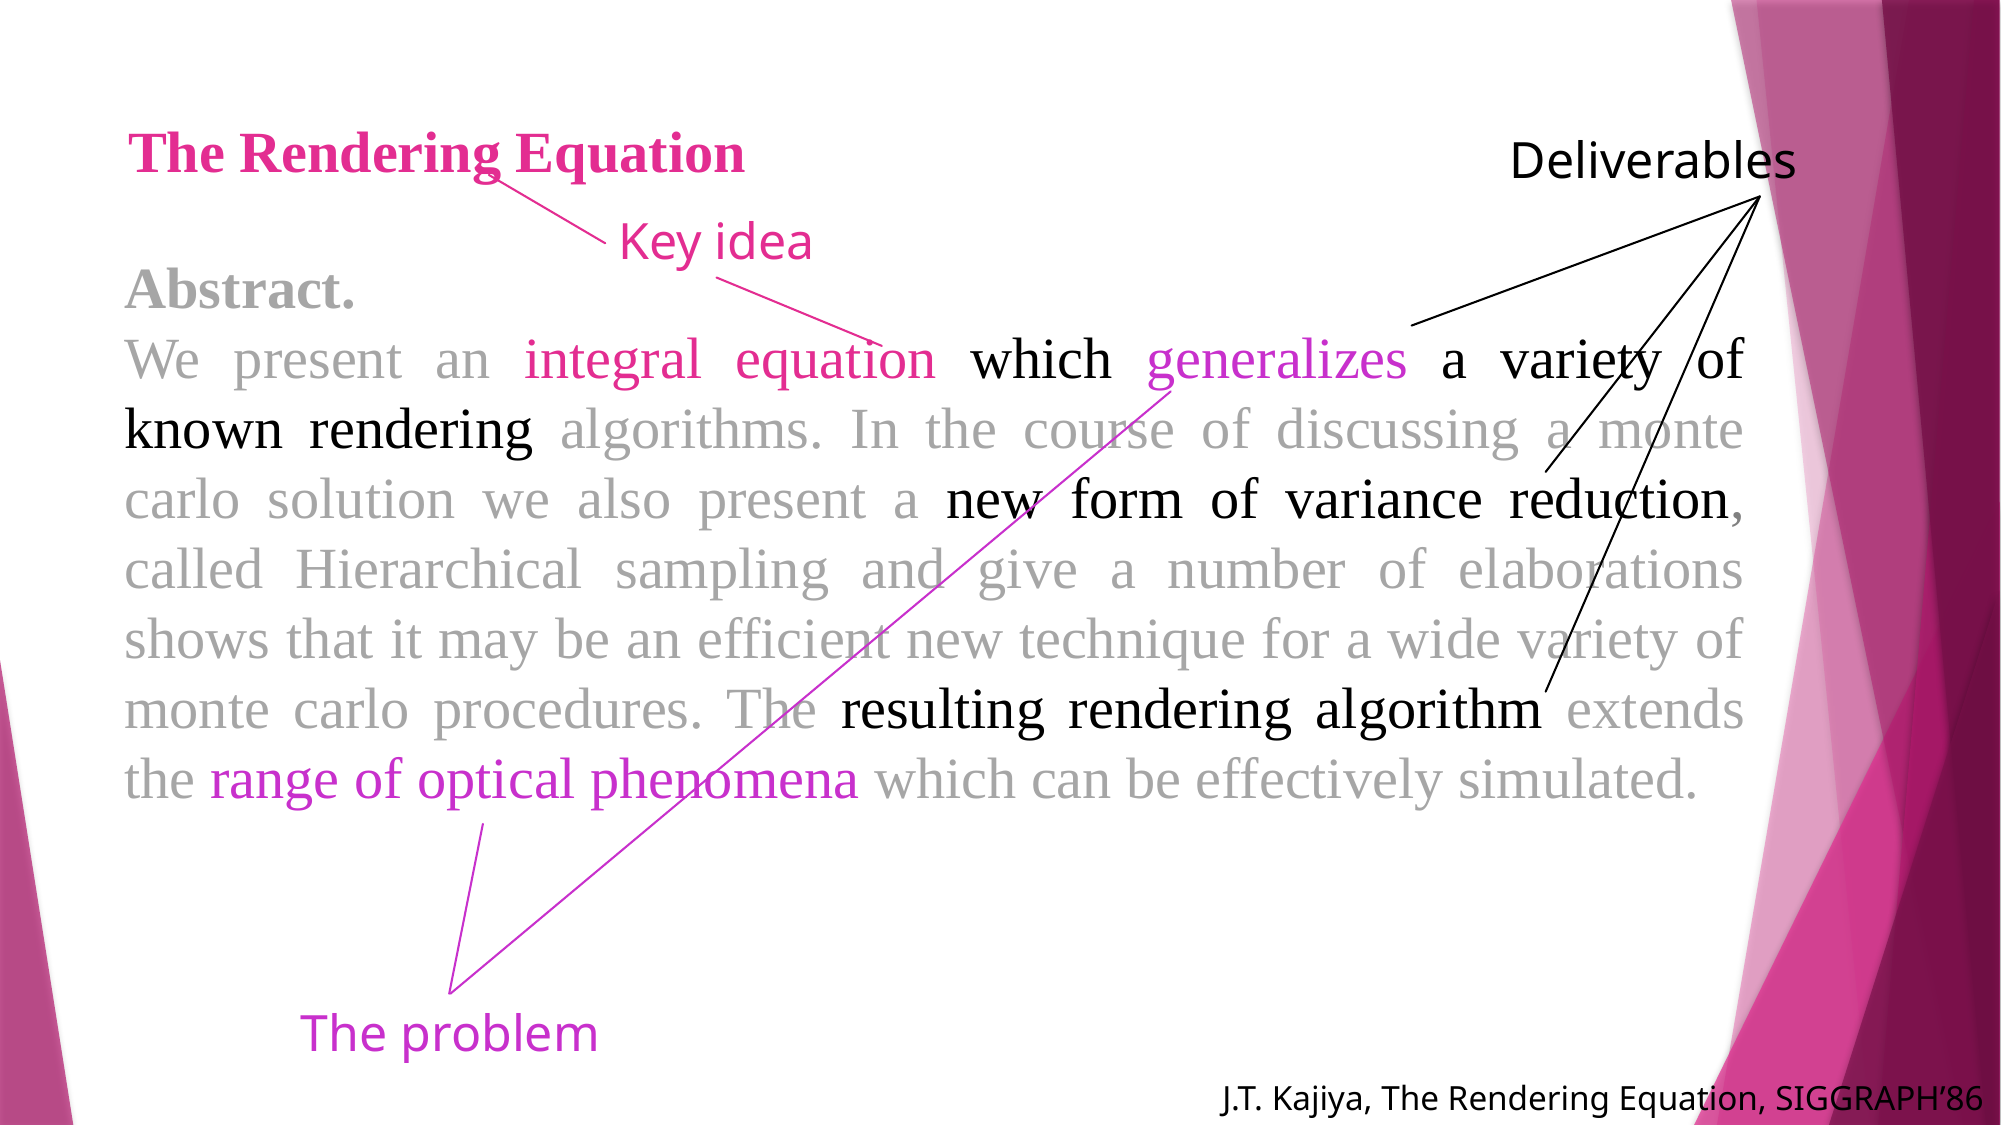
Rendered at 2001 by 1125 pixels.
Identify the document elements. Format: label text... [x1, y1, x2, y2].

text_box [449, 390, 1172, 995]
text_box The Rendering Equation [113, 107, 762, 192]
text_box Key idea [603, 201, 830, 277]
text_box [715, 276, 883, 347]
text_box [1411, 195, 1544, 327]
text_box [1545, 195, 1761, 693]
text_box Deliverables [1494, 120, 1813, 196]
text_box J.T. Kajiya, The Rendering Equation, SIGGRAPH’86 [1207, 1069, 2000, 1125]
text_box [488, 174, 606, 244]
text_box The problem [285, 993, 615, 1069]
text_box Abstract. We present an integral equation which generalizes a variety of known rendering algorithms. In the course of discussing a monte carlo solution we also present a new form of variance reduction, called Hierarchical sampling and give a number of elaborations shows that it may be an efficient new technique for a wide variety of monte carlo procedures. The resulting rendering algorithm extends the range of optical phenomena which can be effectively simulated. [109, 243, 1760, 818]
